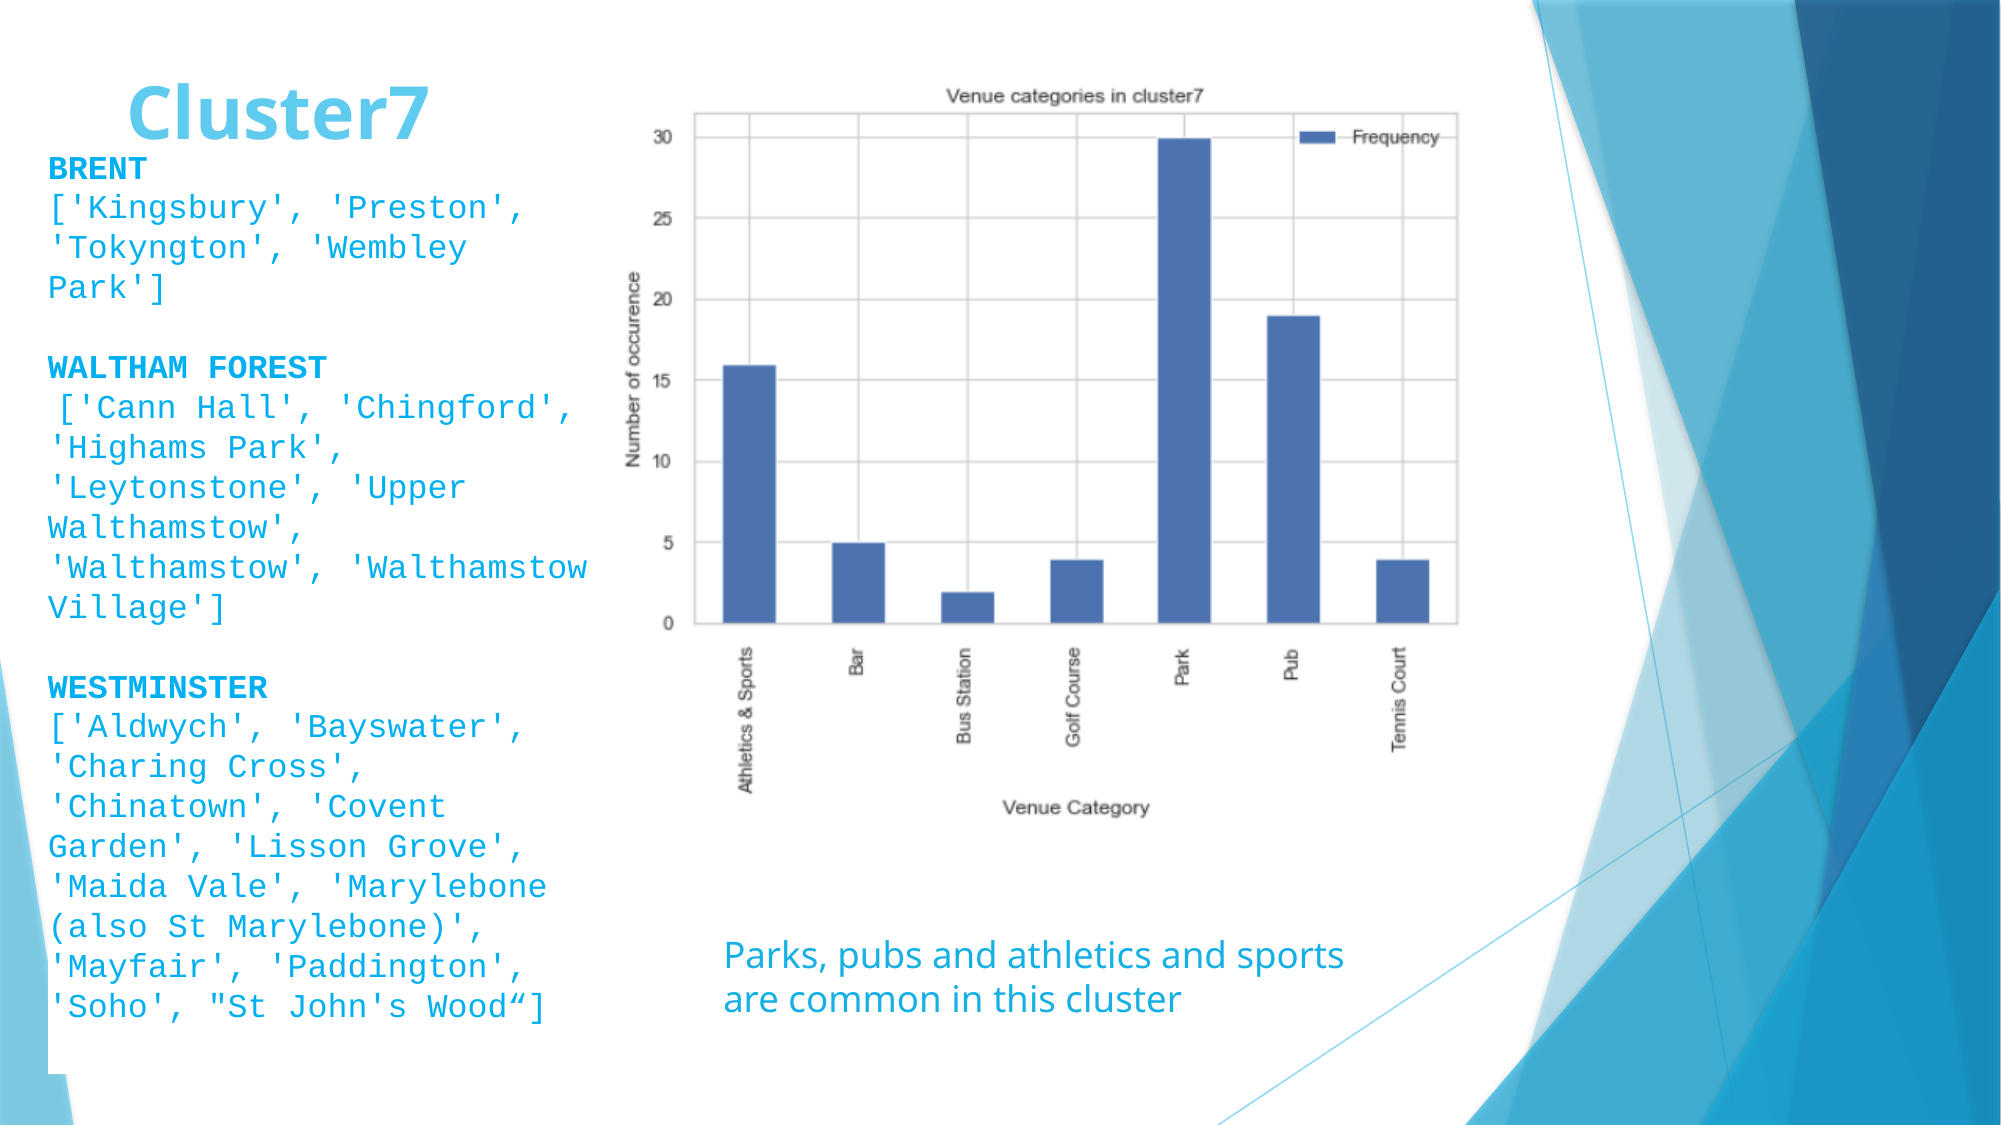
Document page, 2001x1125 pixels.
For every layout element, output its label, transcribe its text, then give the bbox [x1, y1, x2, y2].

picture [597, 59, 1537, 836]
list Parks, pubs and athletics and sports are common in this cluster [708, 923, 1375, 1028]
title Cluster7 [111, 34, 448, 145]
list BRENT ['Kingsbury', 'Preston', 'Tokyngton', 'Wembley Park'] WALTHAM FOREST ['Cann Hall', 'Chingford', 'Highams Park', 'Leytonstone', 'Upper Walthamstow', 'Walthamstow', 'Walthamstow Village'] WESTMINSTER ['Aldwych', 'Bayswater', 'Charing Cross', 'Chinatown', 'Covent Garden', 'Lisson Grove', 'Maida Vale', 'Marylebone (also St Marylebone)', 'Mayfair', 'Paddington', 'Soho', "St John's Wood“] [48, 145, 600, 1075]
